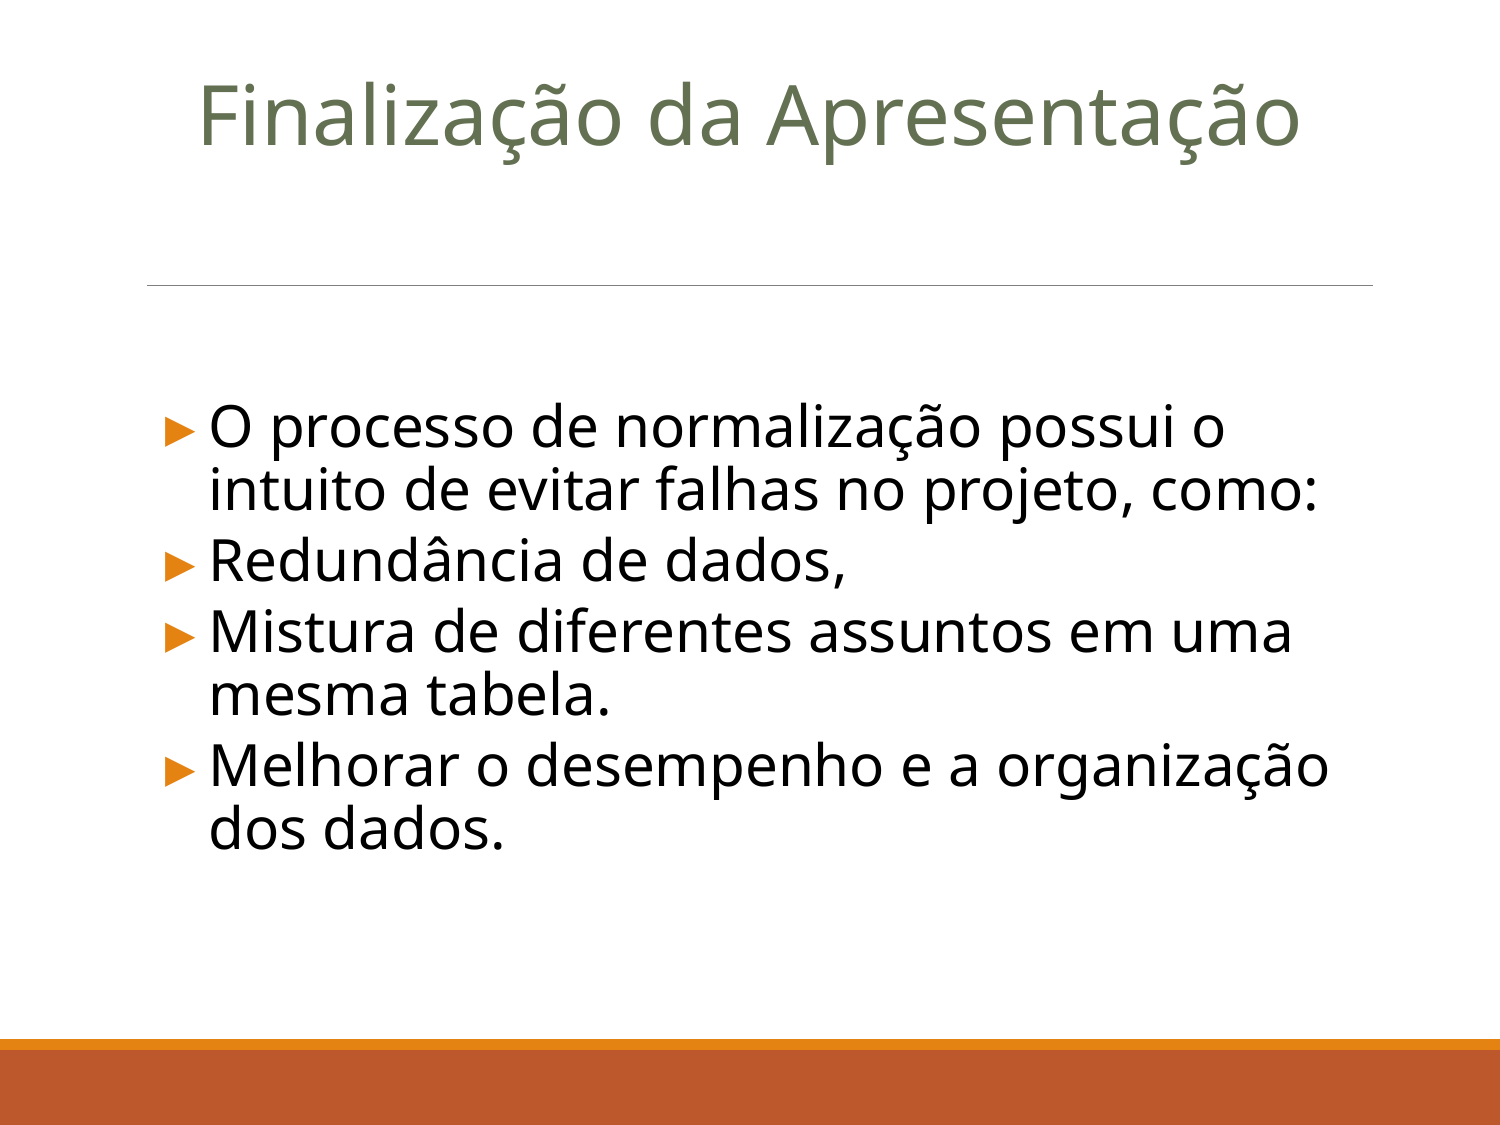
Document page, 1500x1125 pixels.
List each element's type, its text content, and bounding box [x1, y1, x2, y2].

list O processo de normalização possui o intuito de evitar falhas no projeto, como: Redundância de dados, Mistura de diferentes assuntos em uma mesma tabela. Melhorar o desempenho e a organização dos dados. [75, 389, 1425, 887]
text_box Finalização da Apresentação [74, 54, 1425, 197]
